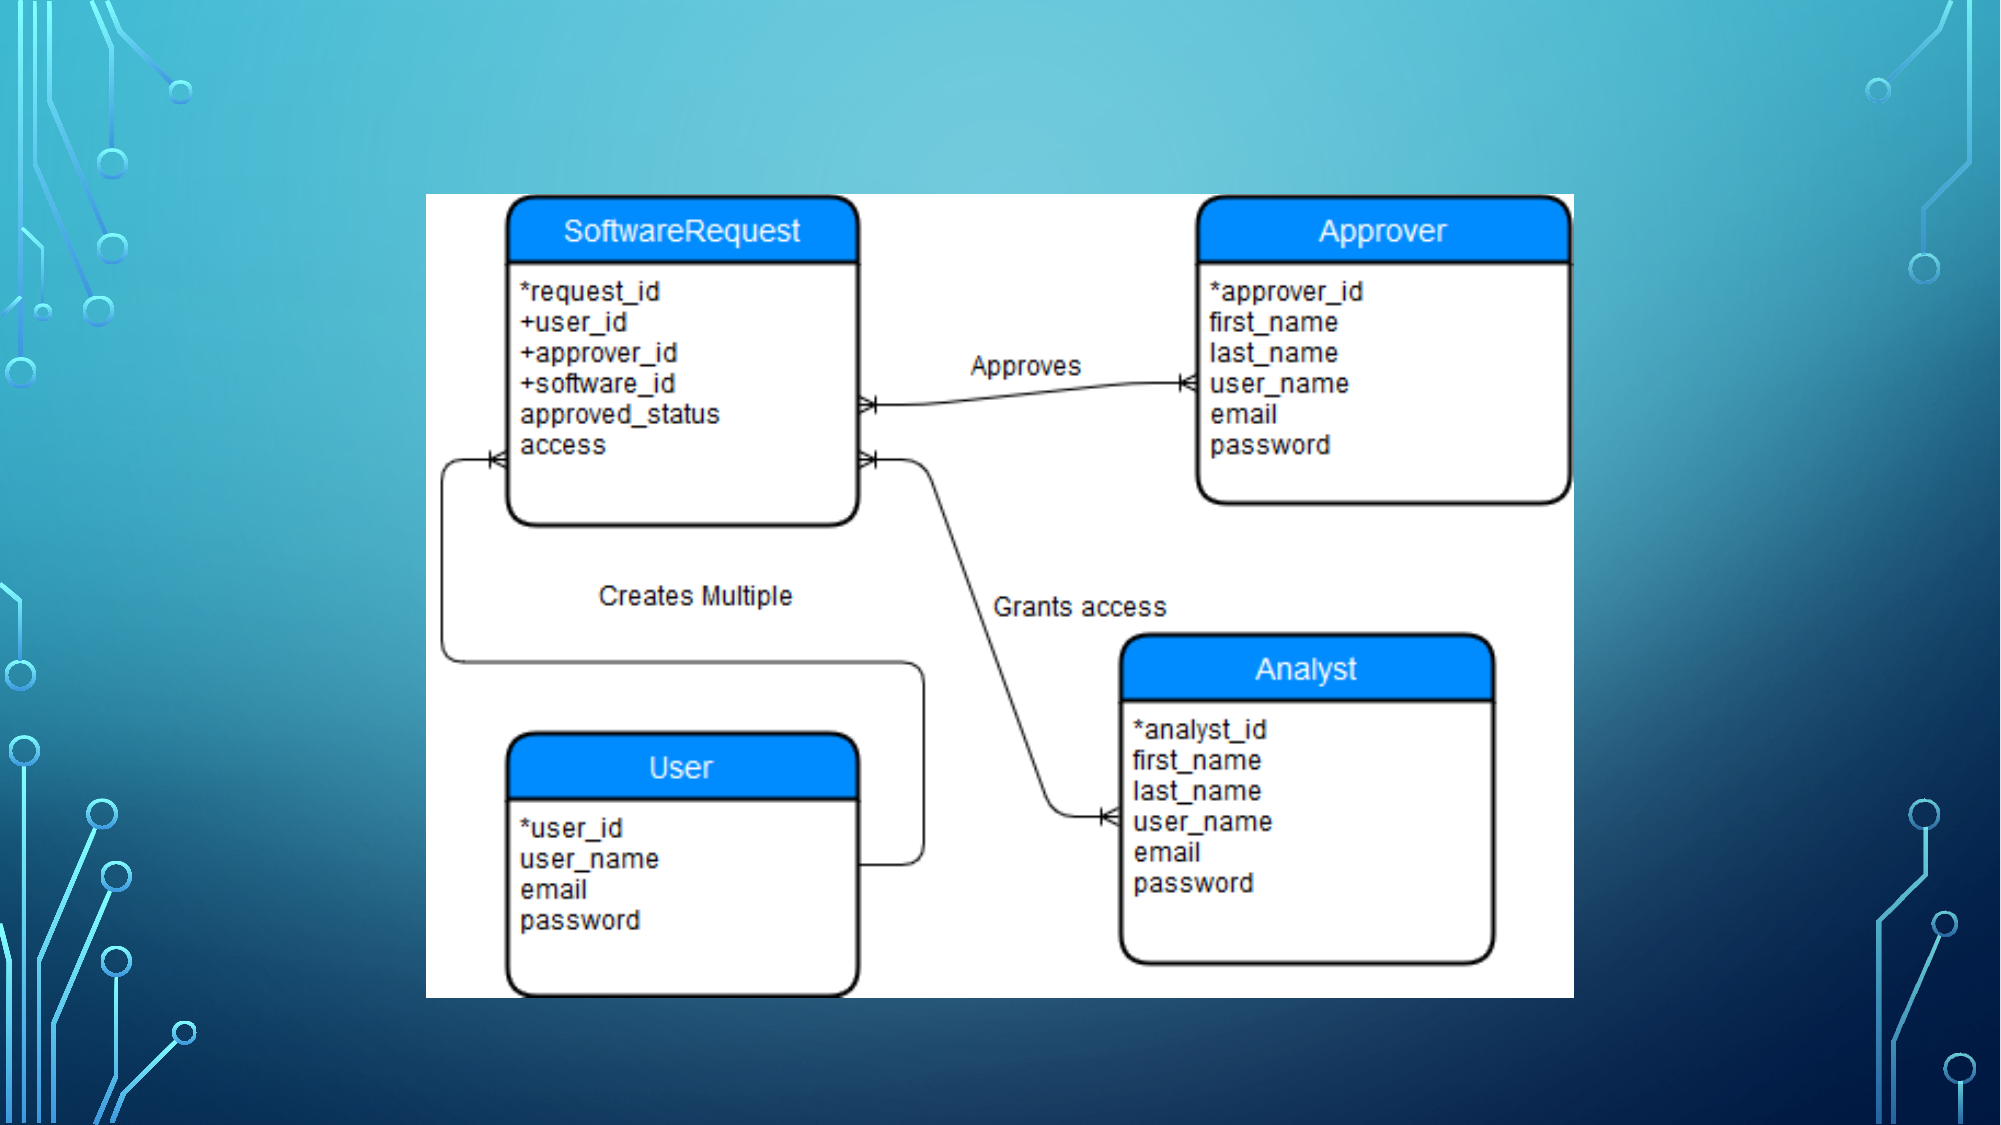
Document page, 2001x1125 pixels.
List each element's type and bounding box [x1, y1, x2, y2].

picture [426, 194, 1574, 998]
